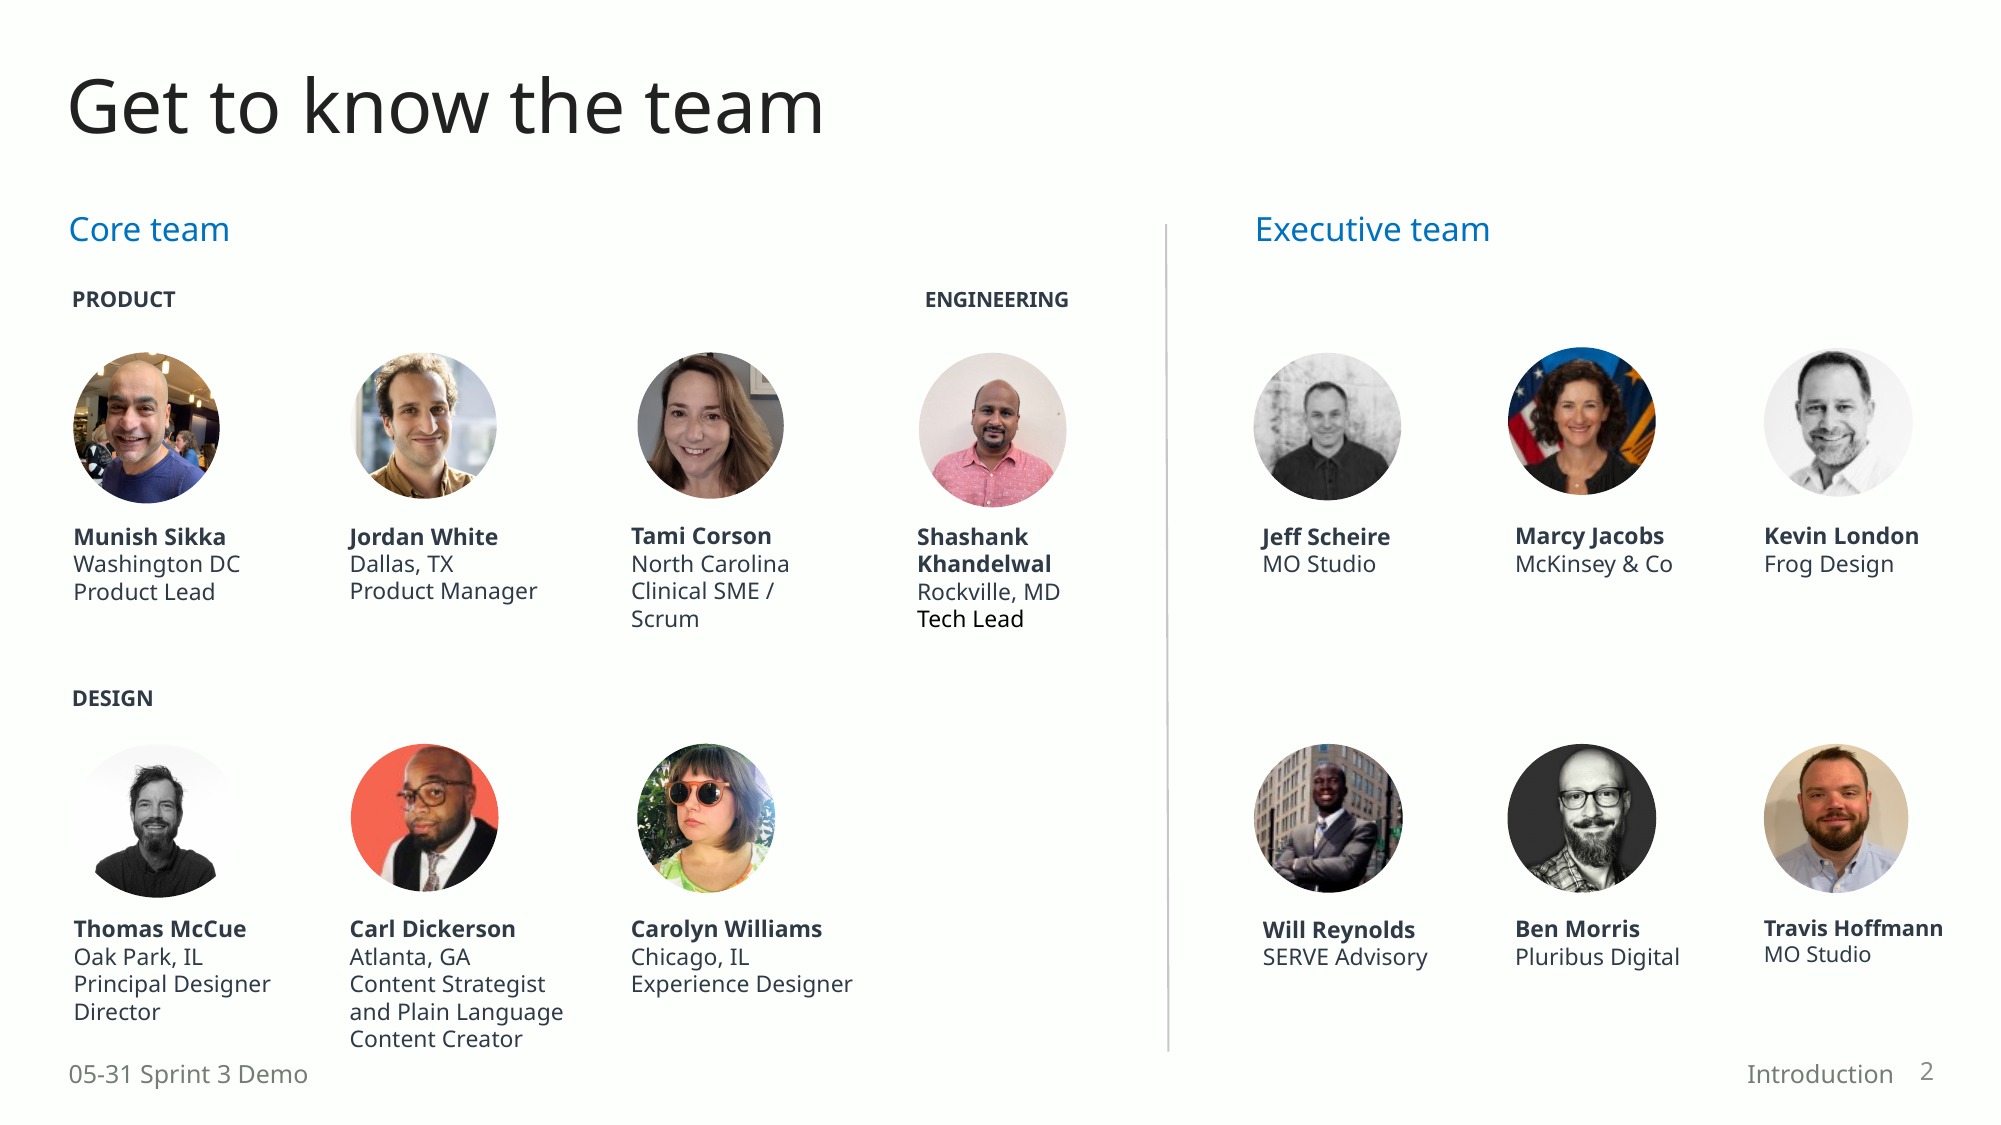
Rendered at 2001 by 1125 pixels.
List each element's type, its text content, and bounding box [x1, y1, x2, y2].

text_box Will Reynolds SERVE Advisory [1262, 915, 1465, 971]
picture [350, 743, 499, 892]
text_box Introduction [1462, 1051, 1910, 1097]
list Core team [68, 205, 306, 251]
picture [918, 352, 1067, 508]
text_box Jeff Scheire MO Studio [1262, 522, 1464, 578]
picture [73, 743, 242, 898]
text_box ENGINEERING [924, 281, 1076, 340]
picture [1763, 743, 1909, 894]
text_box PRODUCT [71, 281, 193, 327]
picture [73, 352, 220, 504]
text_box Travis Hoffmann MO Studio [1763, 914, 1949, 968]
text_box Carolyn Williams Chicago, IL Experience Designer [630, 915, 858, 998]
text_box Thomas McCue Oak Park, IL Principal Designer Director [73, 914, 275, 1025]
picture [1507, 743, 1657, 893]
text_box 05-31 Sprint 3 Demo [68, 1051, 516, 1097]
text_box Executive team [1255, 205, 1493, 251]
text_box Marcy Jacobs McKinsey & Co [1515, 521, 1717, 577]
text_box Carl Dickerson Atlanta, GA Content Strategist and Plain Language Content Creator [349, 914, 567, 1053]
text_box Ben Morris Pluribus Digital [1514, 914, 1717, 970]
picture [637, 352, 784, 499]
picture [1253, 352, 1402, 501]
picture [1507, 346, 1656, 496]
picture [637, 743, 776, 894]
text_box Munish Sikka Washington DC Product Lead [73, 522, 275, 605]
slide_number 2 [1882, 1042, 1949, 1103]
text_box Jordan White Dallas, TX Product Manager [349, 521, 551, 605]
picture [1763, 347, 1914, 497]
title Get to know the team [51, 61, 1914, 184]
picture [1253, 743, 1403, 893]
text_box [1165, 223, 1169, 1052]
text_box Tami Corson North Carolina Clinical SME / Scrum [631, 521, 833, 632]
text_box DESIGN [71, 680, 179, 726]
text_box Shashank Khandelwal Rockville, MD Tech Lead [917, 522, 1160, 633]
picture [350, 352, 497, 499]
text_box Kevin London Frog Design [1764, 521, 1929, 577]
